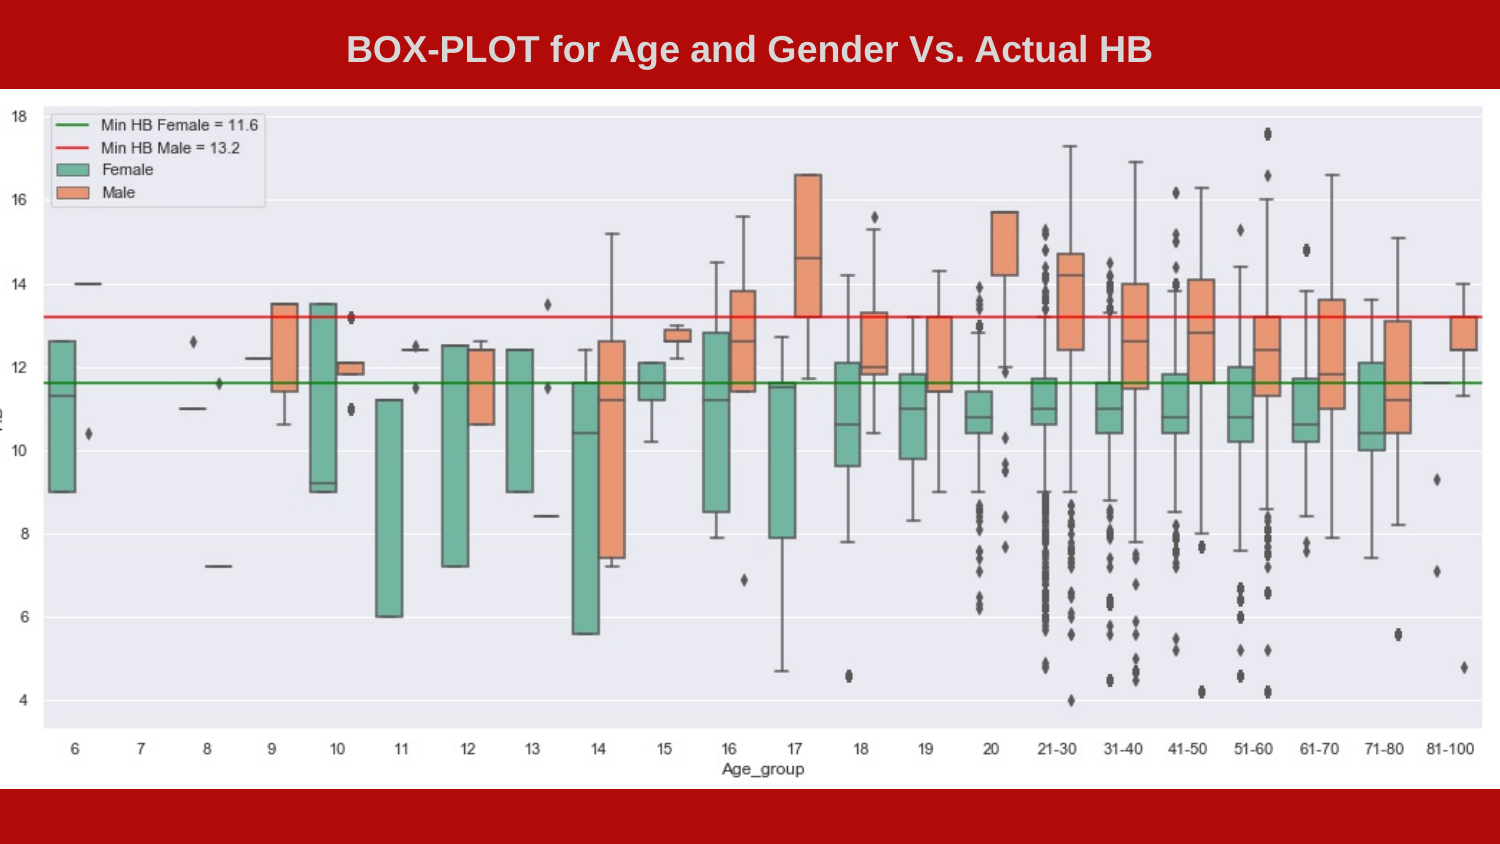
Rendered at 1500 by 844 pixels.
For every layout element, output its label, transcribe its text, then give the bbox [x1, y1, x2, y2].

picture [0, 89, 1500, 789]
text_box BOX-PLOT for Age and Gender Vs. Actual HB [0, 17, 1500, 78]
